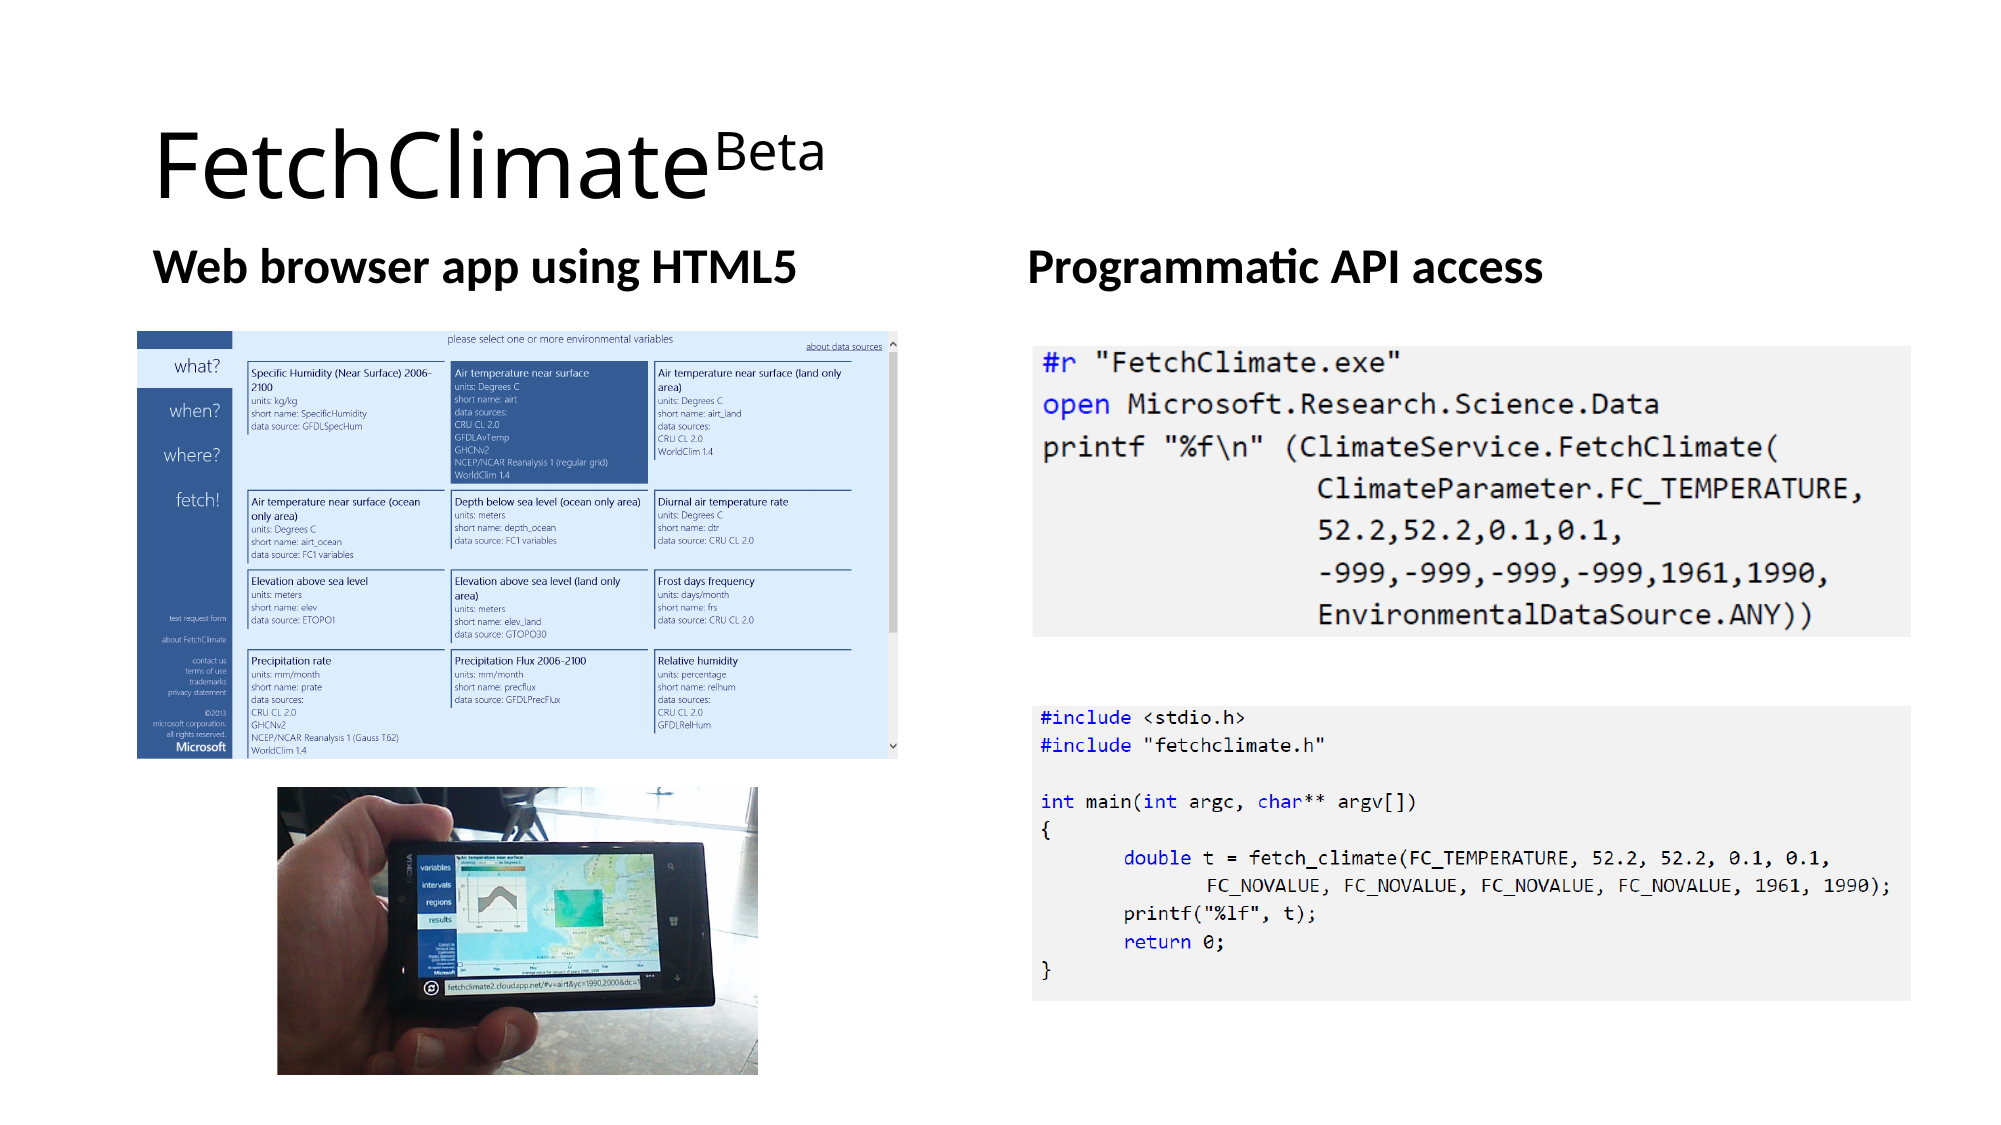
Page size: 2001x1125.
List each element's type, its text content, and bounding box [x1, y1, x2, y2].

list Web browser app using HTML5 [137, 167, 984, 303]
picture [137, 331, 898, 759]
list Programmatic API access [1012, 167, 1863, 303]
picture [277, 787, 758, 1075]
title FetchClimateBeta [137, 59, 1863, 278]
picture [1032, 346, 1911, 637]
picture [1032, 706, 1911, 1001]
